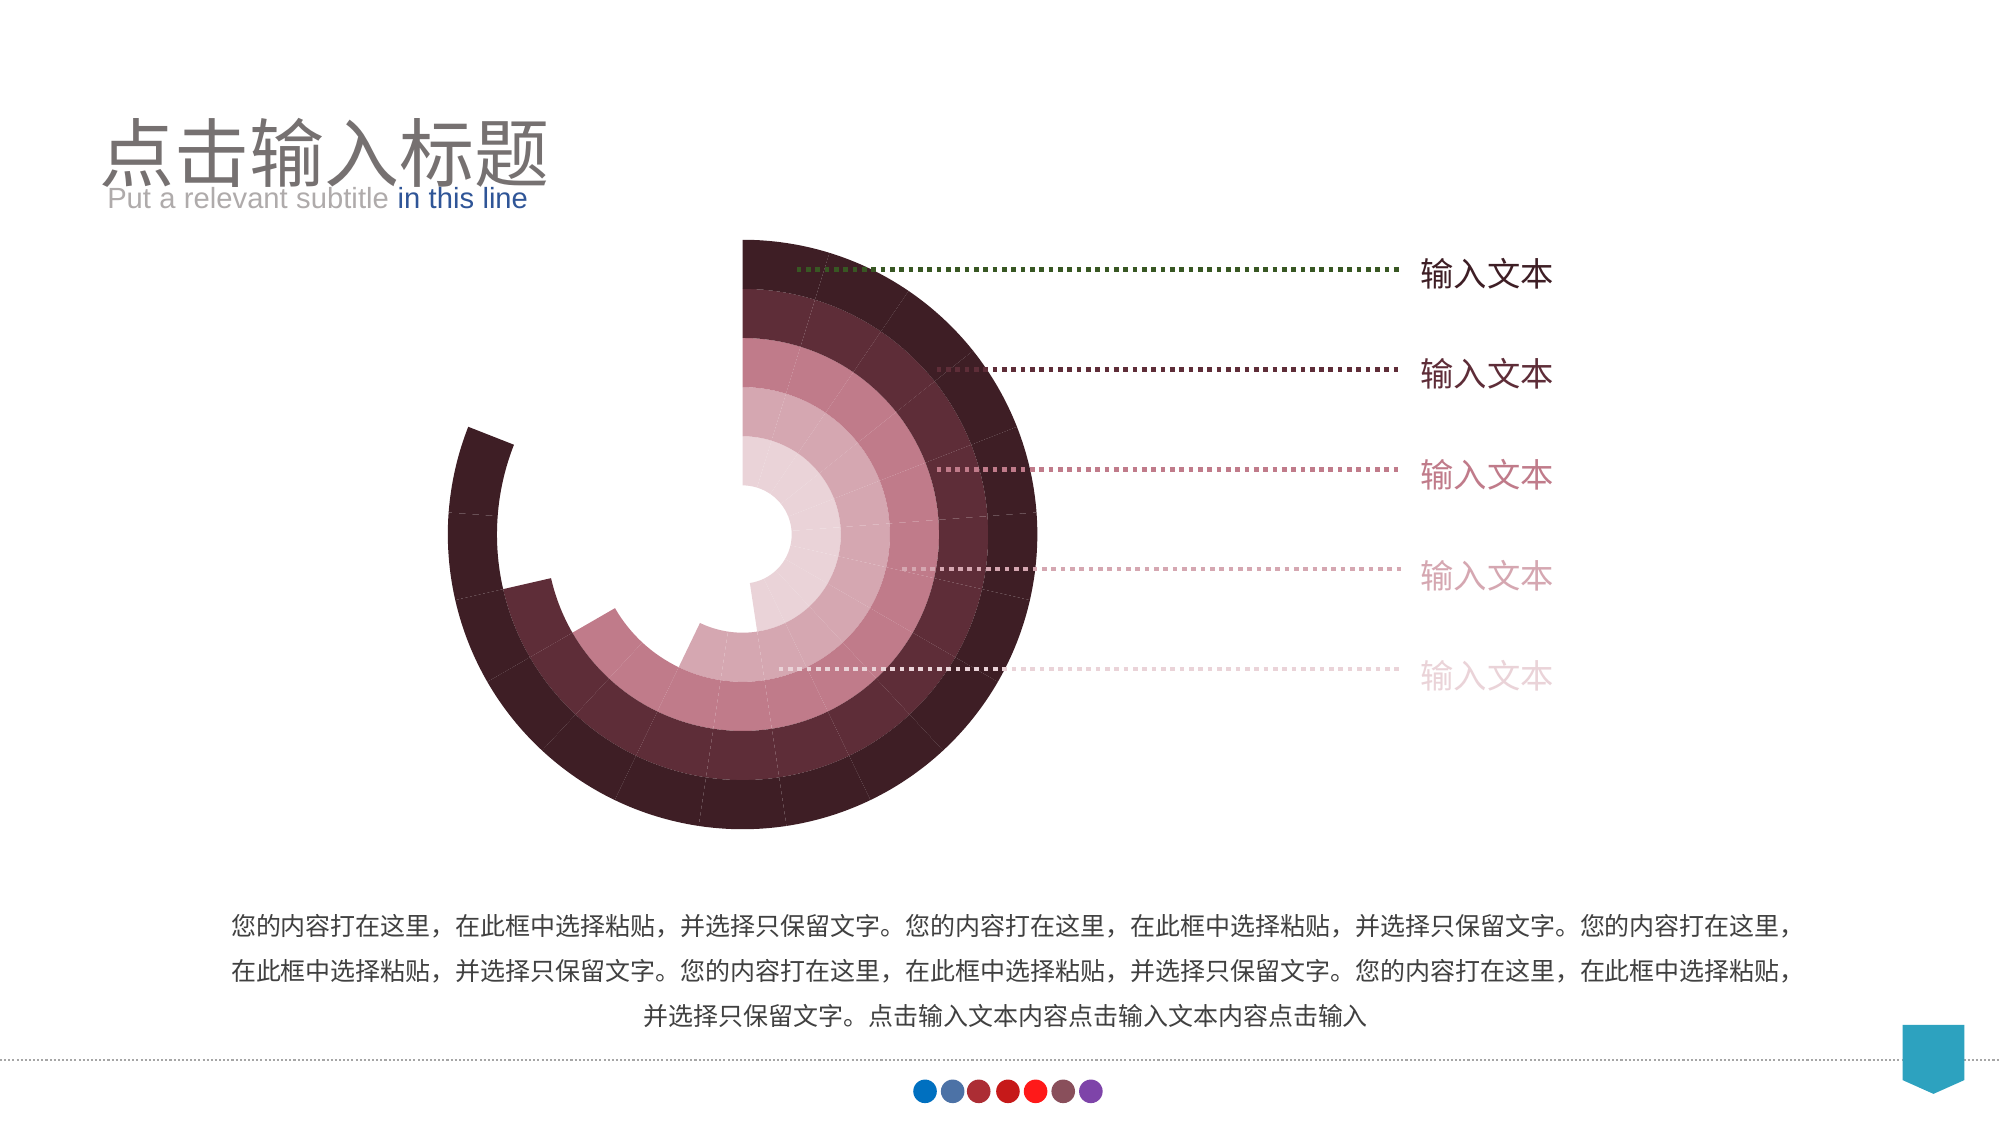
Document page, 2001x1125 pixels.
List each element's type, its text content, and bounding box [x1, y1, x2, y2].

chart [368, 227, 1118, 842]
text_box 您的内容打在这里，在此框中选择粘贴，并选择只保留文字。您的内容打在这里，在此框中选择粘贴，并选择只保留文字。您的内容打在这里，在此框中选择粘贴，并选择只保留文字。您的内容打在这里，在此框中选择粘贴，并选择只保留文字。您的内容打在这里，在此框中选择粘贴，并选择只保留文字。点击输入文本内容点击输入文本内容点击输入 [207, 887, 1805, 1038]
text_box 输入文本 [1406, 628, 1627, 703]
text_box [913, 1079, 1103, 1104]
text_box Put a relevant subtitle in this line [92, 166, 567, 227]
text_box [1901, 1023, 1966, 1059]
text_box 输入文本 [1406, 527, 1627, 603]
text_box 输入文本 [1406, 326, 1627, 401]
text_box [1901, 1060, 1966, 1096]
text_box 点击输入标题 [85, 54, 1075, 205]
text_box 输入文本 [1406, 225, 1627, 301]
text_box 输入文本 [1406, 426, 1627, 502]
